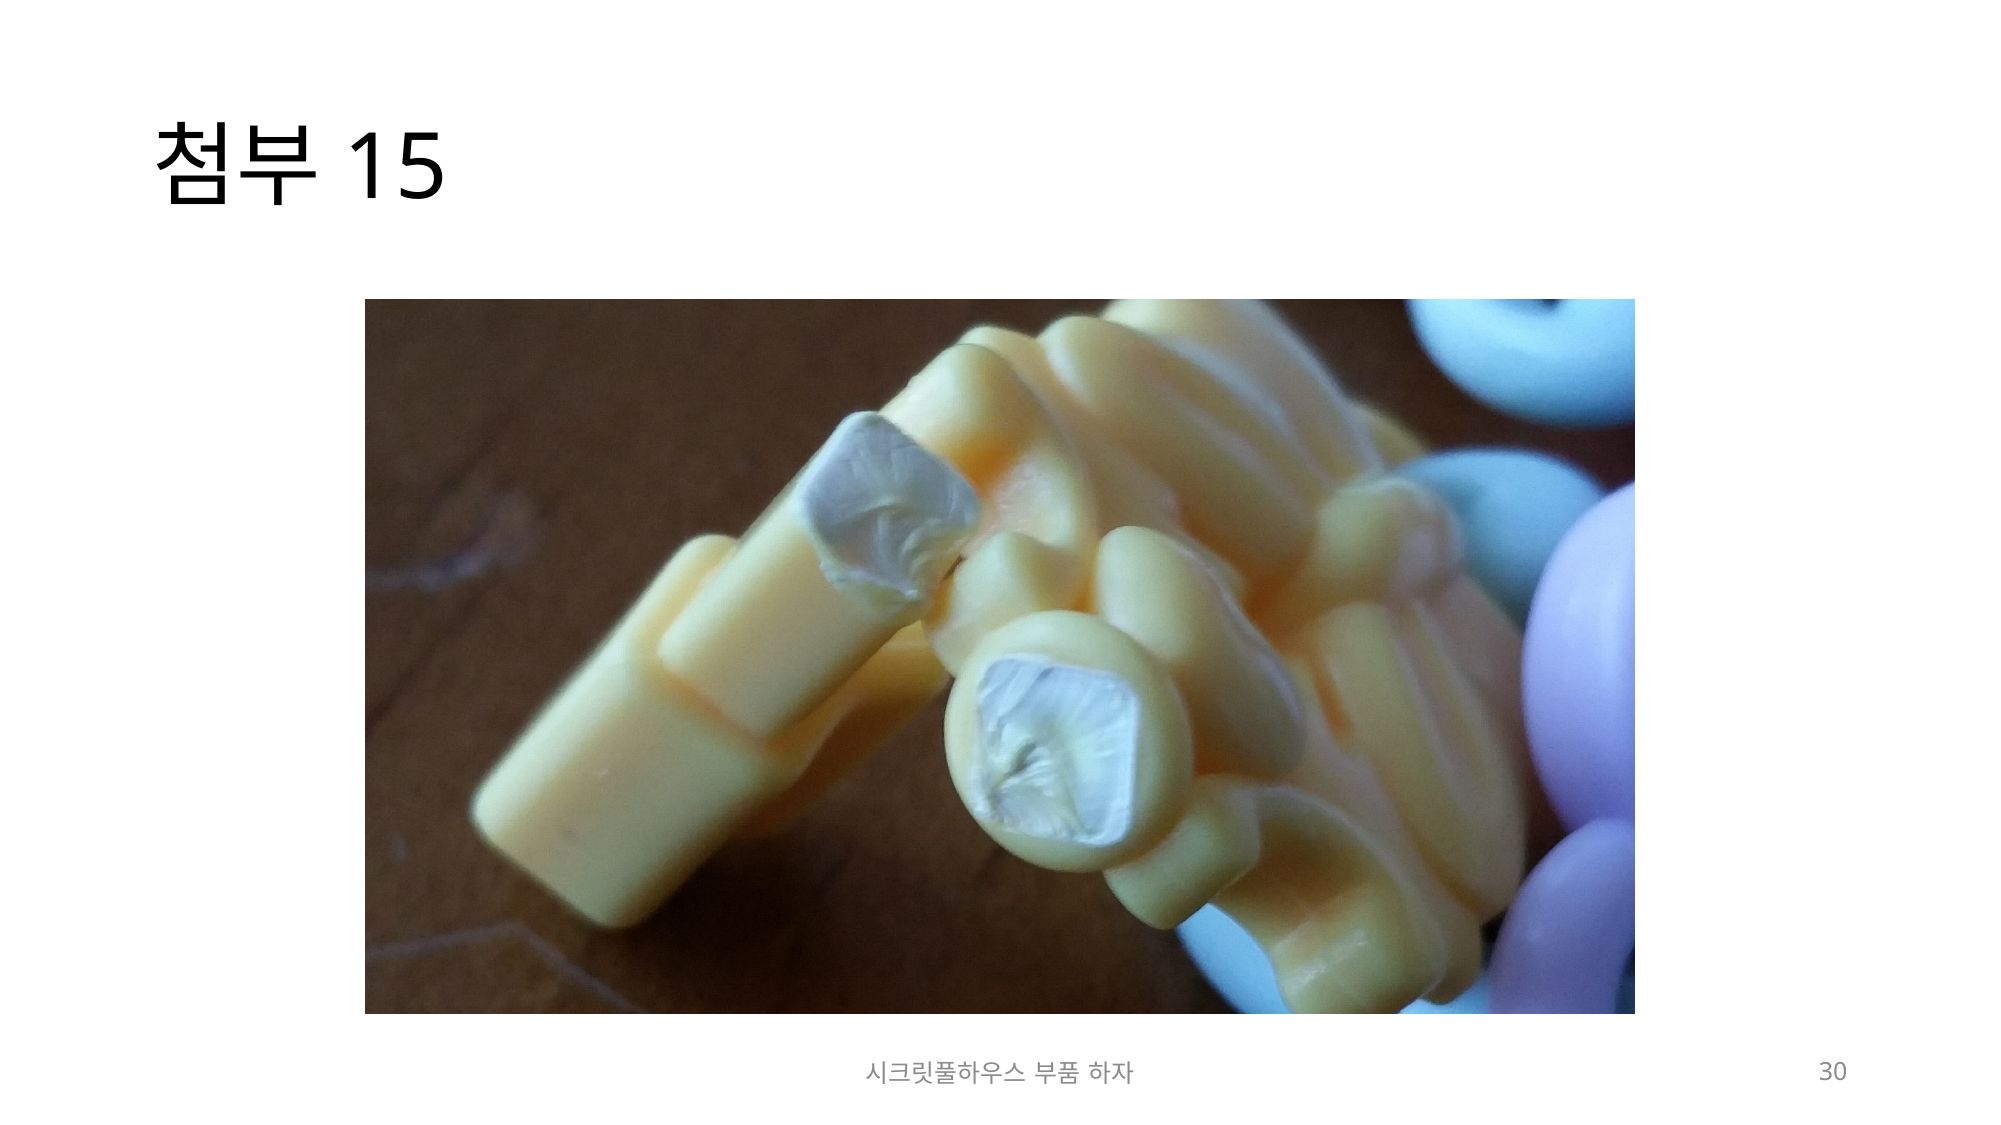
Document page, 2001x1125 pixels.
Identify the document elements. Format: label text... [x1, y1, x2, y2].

slide_number 30 [1412, 1042, 1863, 1103]
title 첨부15 [137, 59, 1863, 278]
footer 시크릿풀하우스 부품 하자 [662, 1042, 1338, 1103]
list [365, 299, 1635, 1014]
